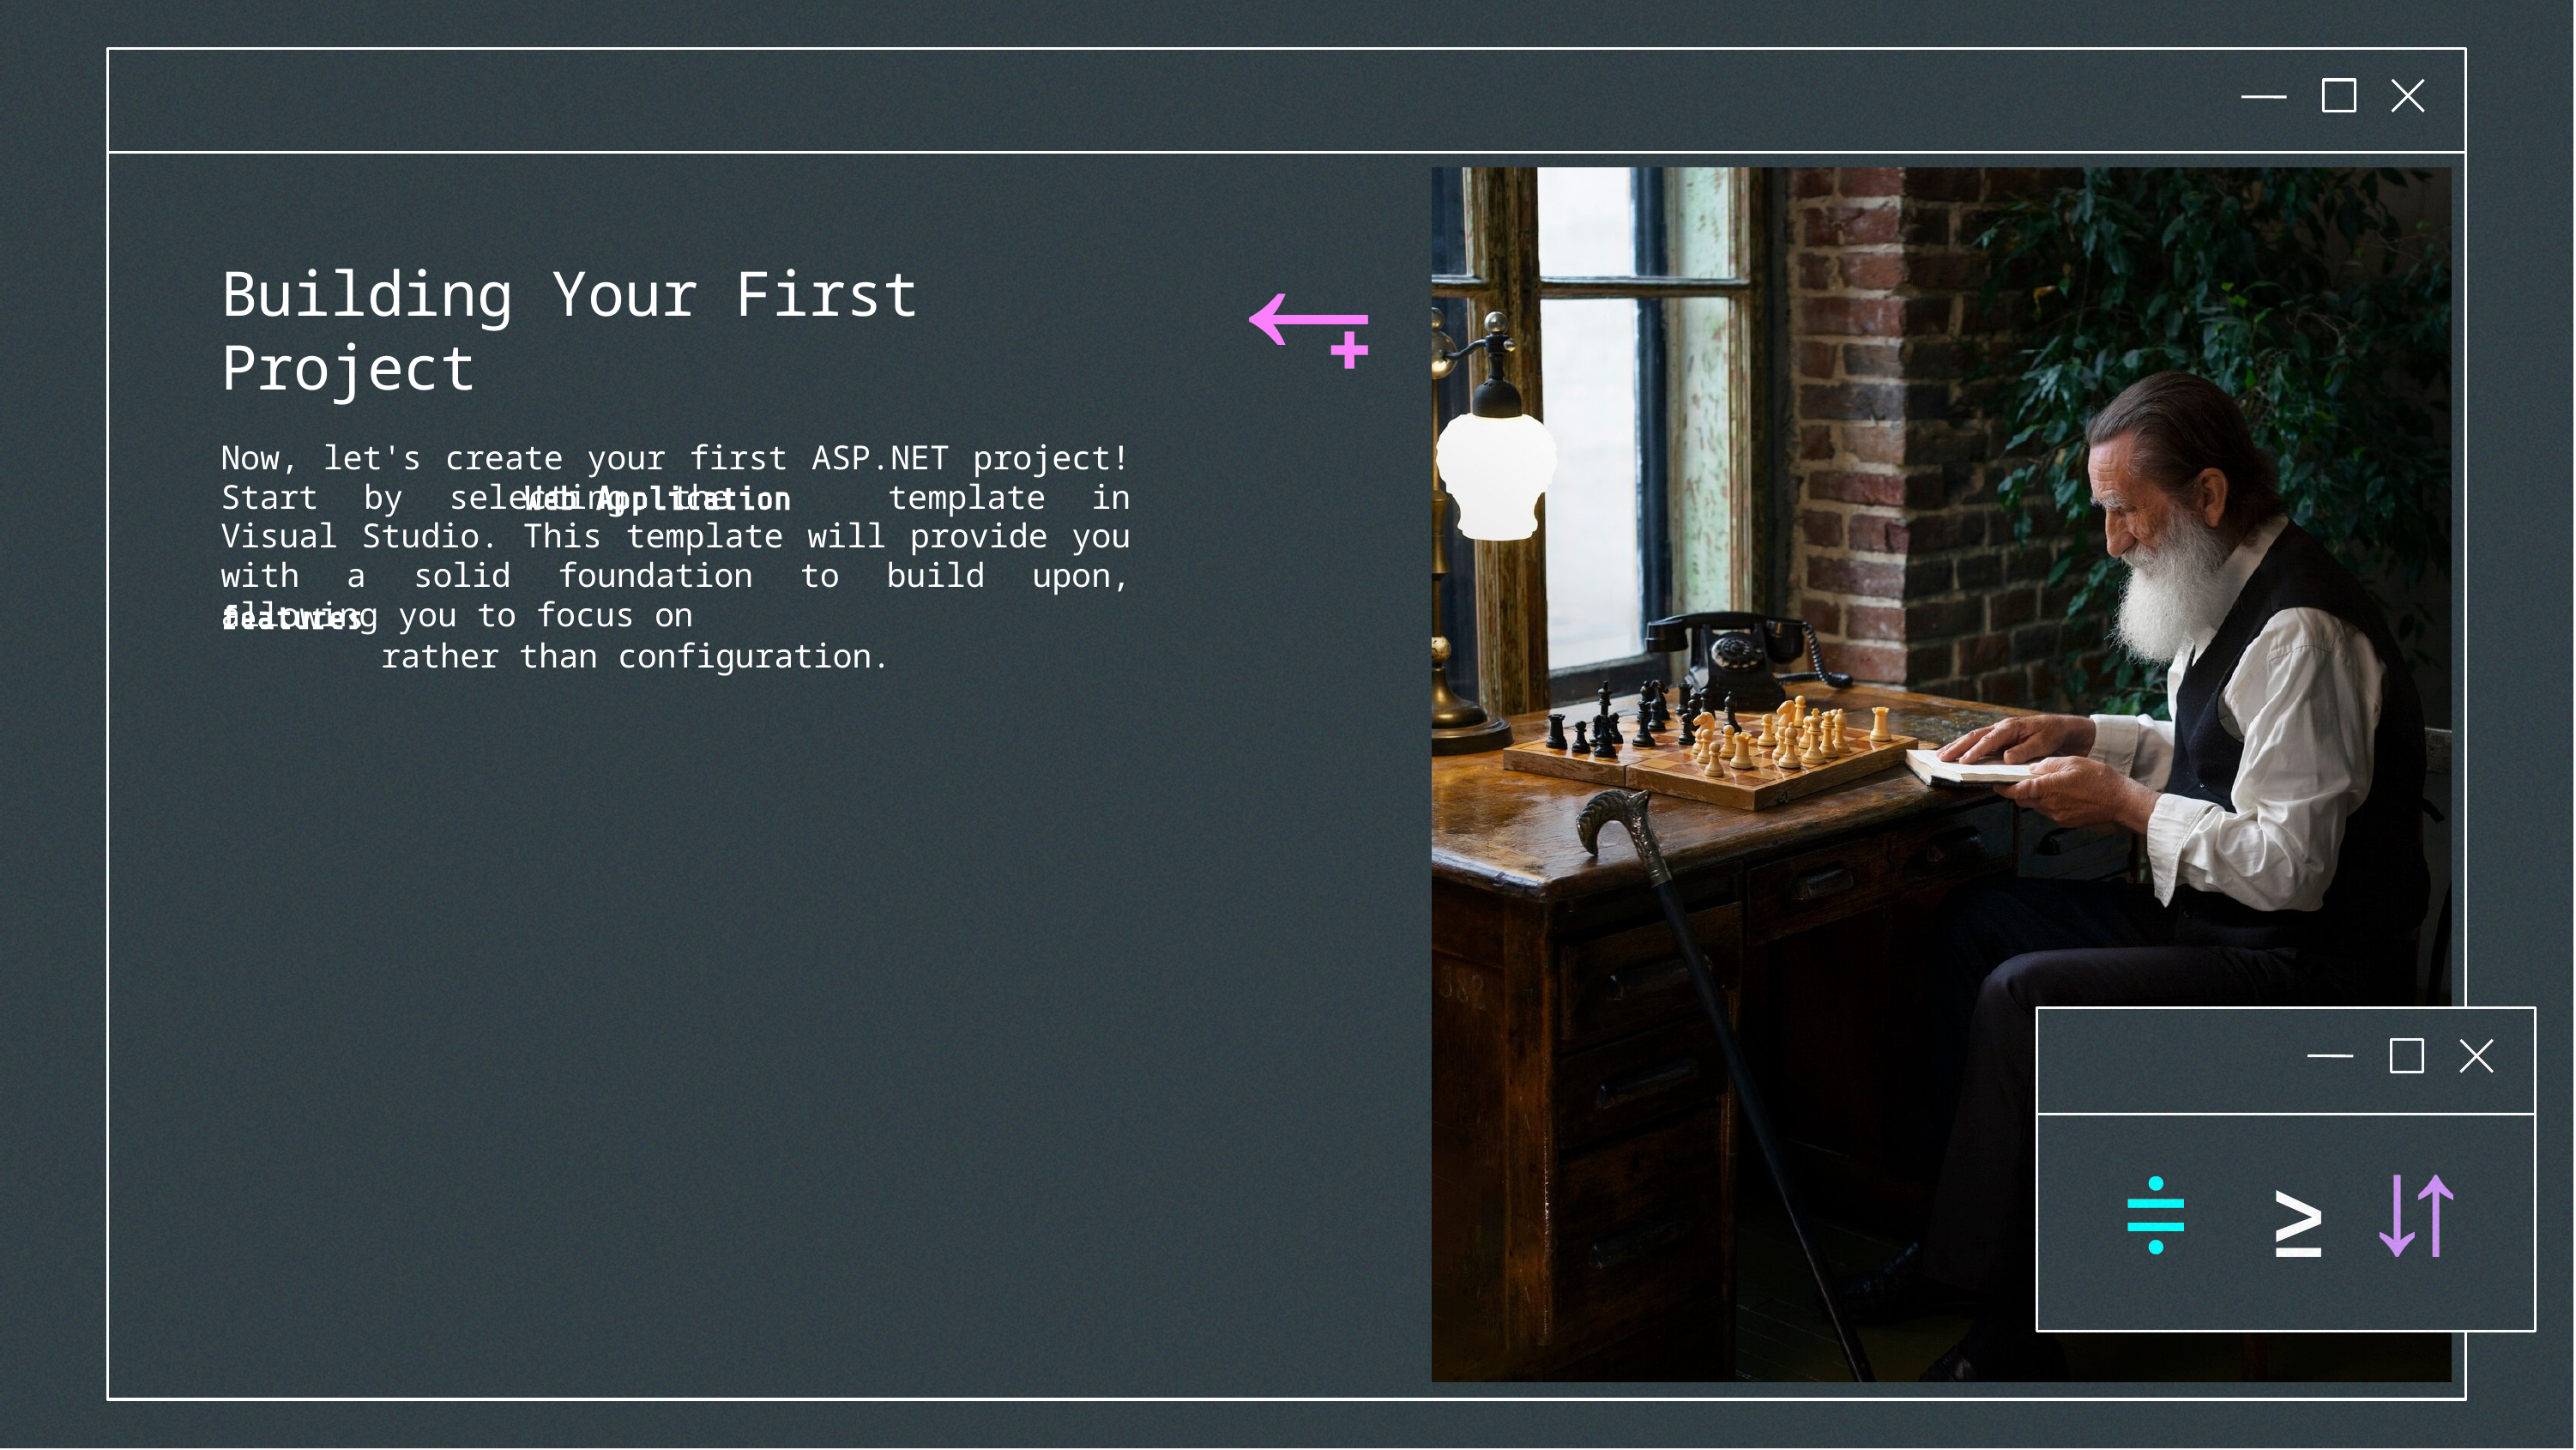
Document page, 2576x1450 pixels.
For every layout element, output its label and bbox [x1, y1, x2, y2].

picture [0, 0, 2573, 1448]
text_box [106, 46, 2468, 1401]
text_box [1239, 166, 2537, 1382]
